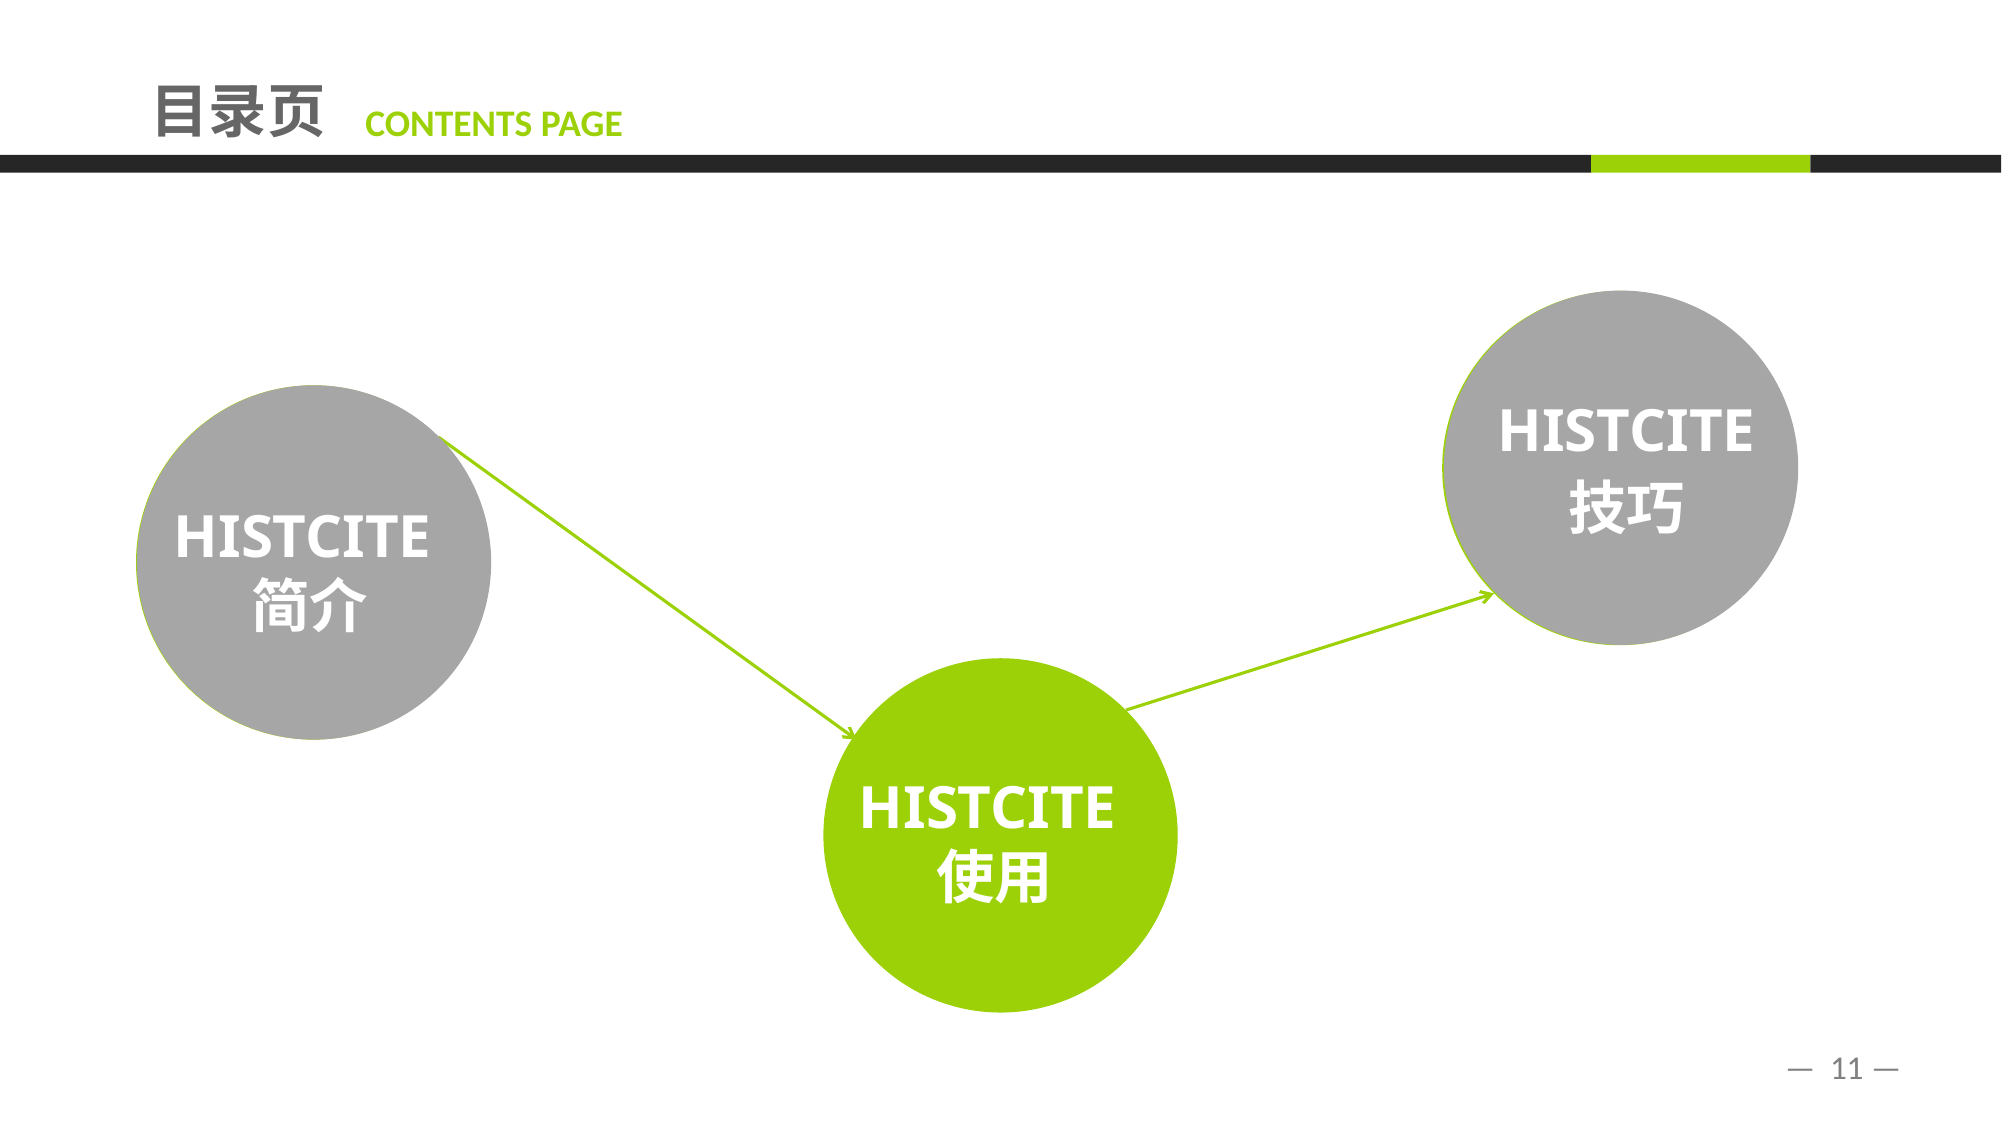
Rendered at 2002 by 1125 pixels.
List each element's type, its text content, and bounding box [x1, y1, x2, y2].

text_box [1441, 387, 1781, 647]
text_box [1792, 413, 1801, 522]
text_box HISTCITE简介 [150, 491, 469, 647]
text_box HISTCITE 技巧 [1461, 385, 1792, 549]
text_box [134, 383, 494, 742]
text_box HISTCITE使用 [835, 763, 1155, 918]
text_box [1462, 288, 1781, 385]
